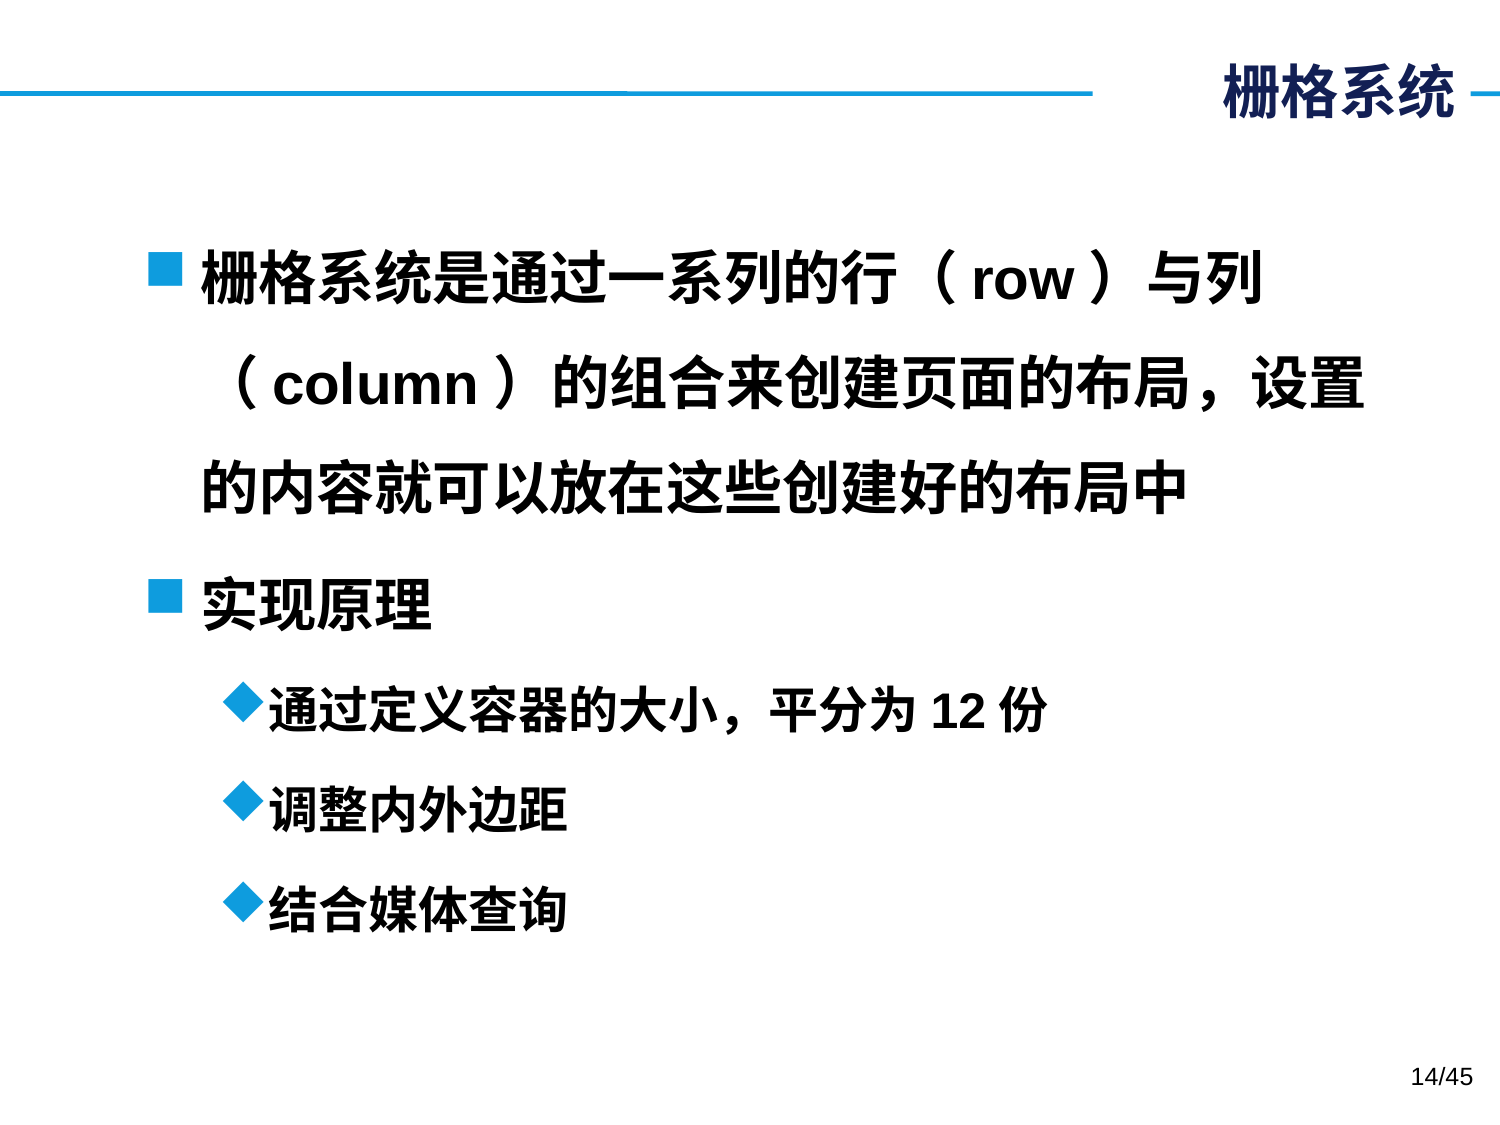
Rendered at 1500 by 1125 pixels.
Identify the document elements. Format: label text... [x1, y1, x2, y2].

slide_number 14/45 [1138, 1053, 1489, 1114]
title 栅格系统 [1092, 46, 1471, 133]
list 栅格系统是通过一系列的行（row）与列（column）的组合来创建页面的布局，设置的内容就可以放在这些创建好的布局中 实现原理 通过定义容器的大小，平分为12份 调整内外边距 结合媒体查询 [128, 199, 1383, 1043]
